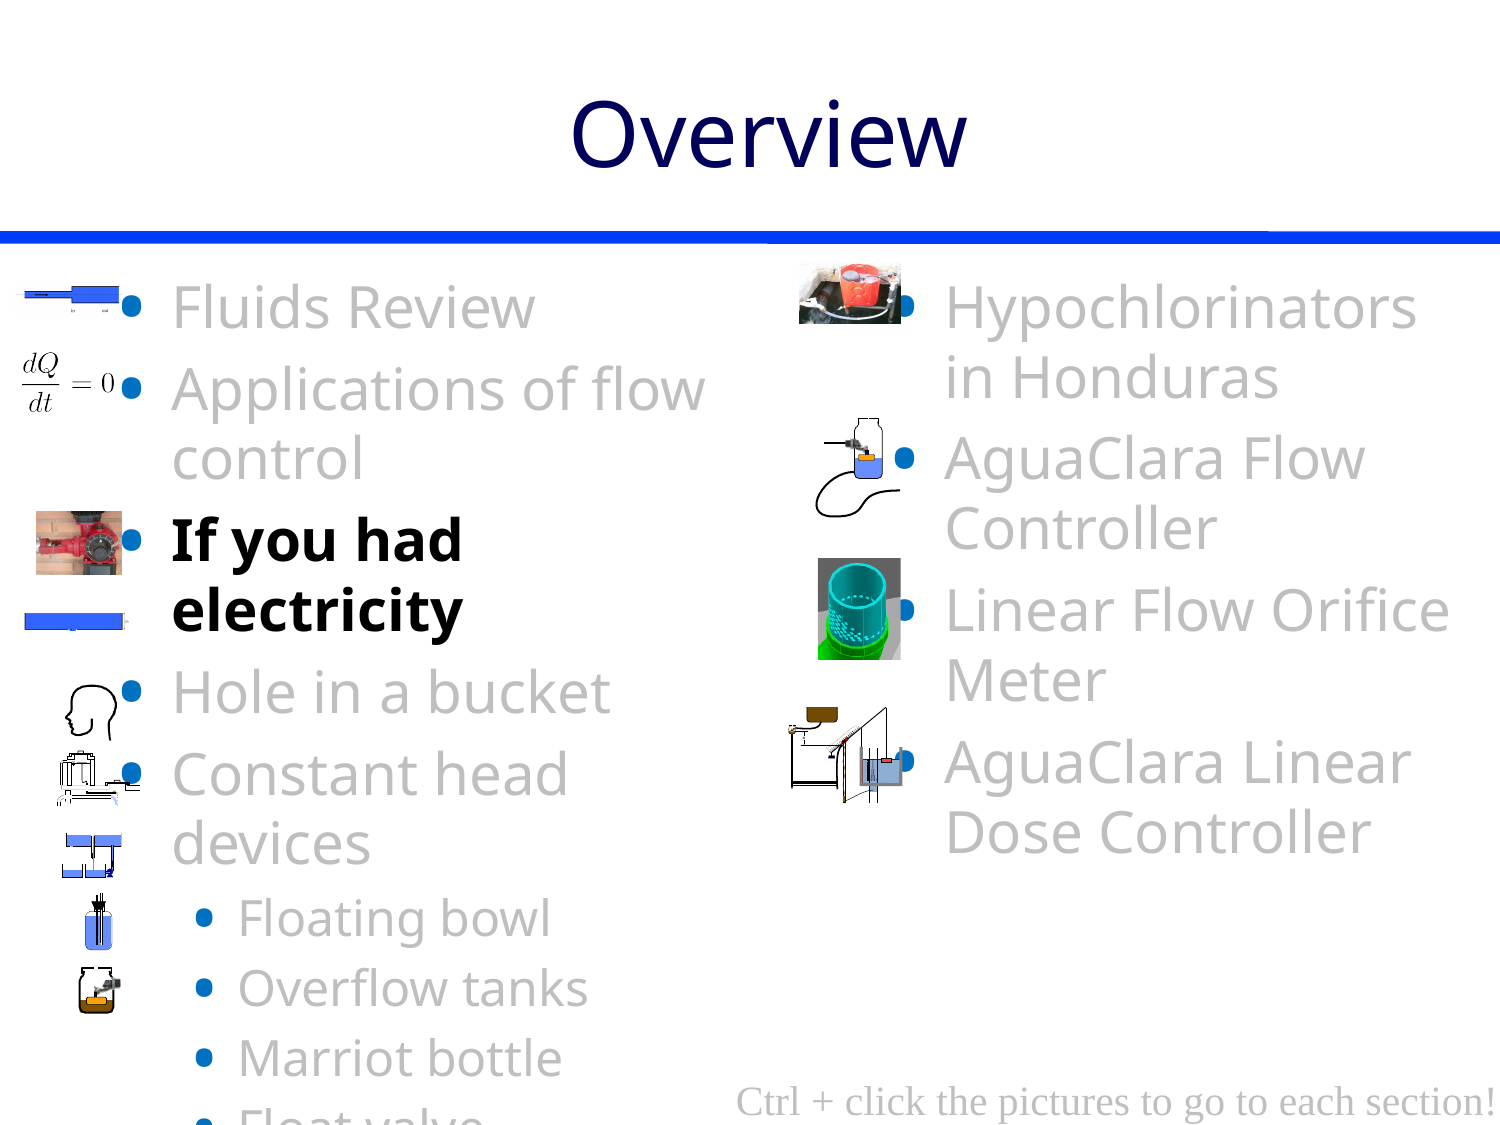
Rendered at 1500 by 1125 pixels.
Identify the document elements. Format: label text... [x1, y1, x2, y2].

text_box [120, 698, 127, 750]
picture [36, 511, 122, 576]
text_box Ctrl + click the pictures to go to each section! [721, 1066, 1500, 1125]
picture [58, 680, 122, 744]
picture [21, 352, 115, 413]
picture [13, 281, 122, 317]
picture [817, 558, 901, 660]
picture [788, 701, 903, 804]
title Overview [75, 37, 1463, 225]
list Fluids Review Applications of flow control If you had electricity Hole in a bucket Constant head devices Floating bowl Overflow tanks Marriot bottle Float valve [100, 262, 765, 1055]
picture [84, 888, 113, 951]
picture [56, 750, 141, 807]
picture [77, 960, 122, 1014]
picture [23, 612, 129, 631]
text_box [100, 891, 116, 960]
picture [61, 831, 122, 878]
list Hypochlorinators in Honduras AguaClara Flow Controller Linear Flow Orifice Meter AguaClara Linear Dose Controller [872, 262, 1500, 1006]
picture [799, 262, 901, 325]
picture [799, 416, 901, 518]
